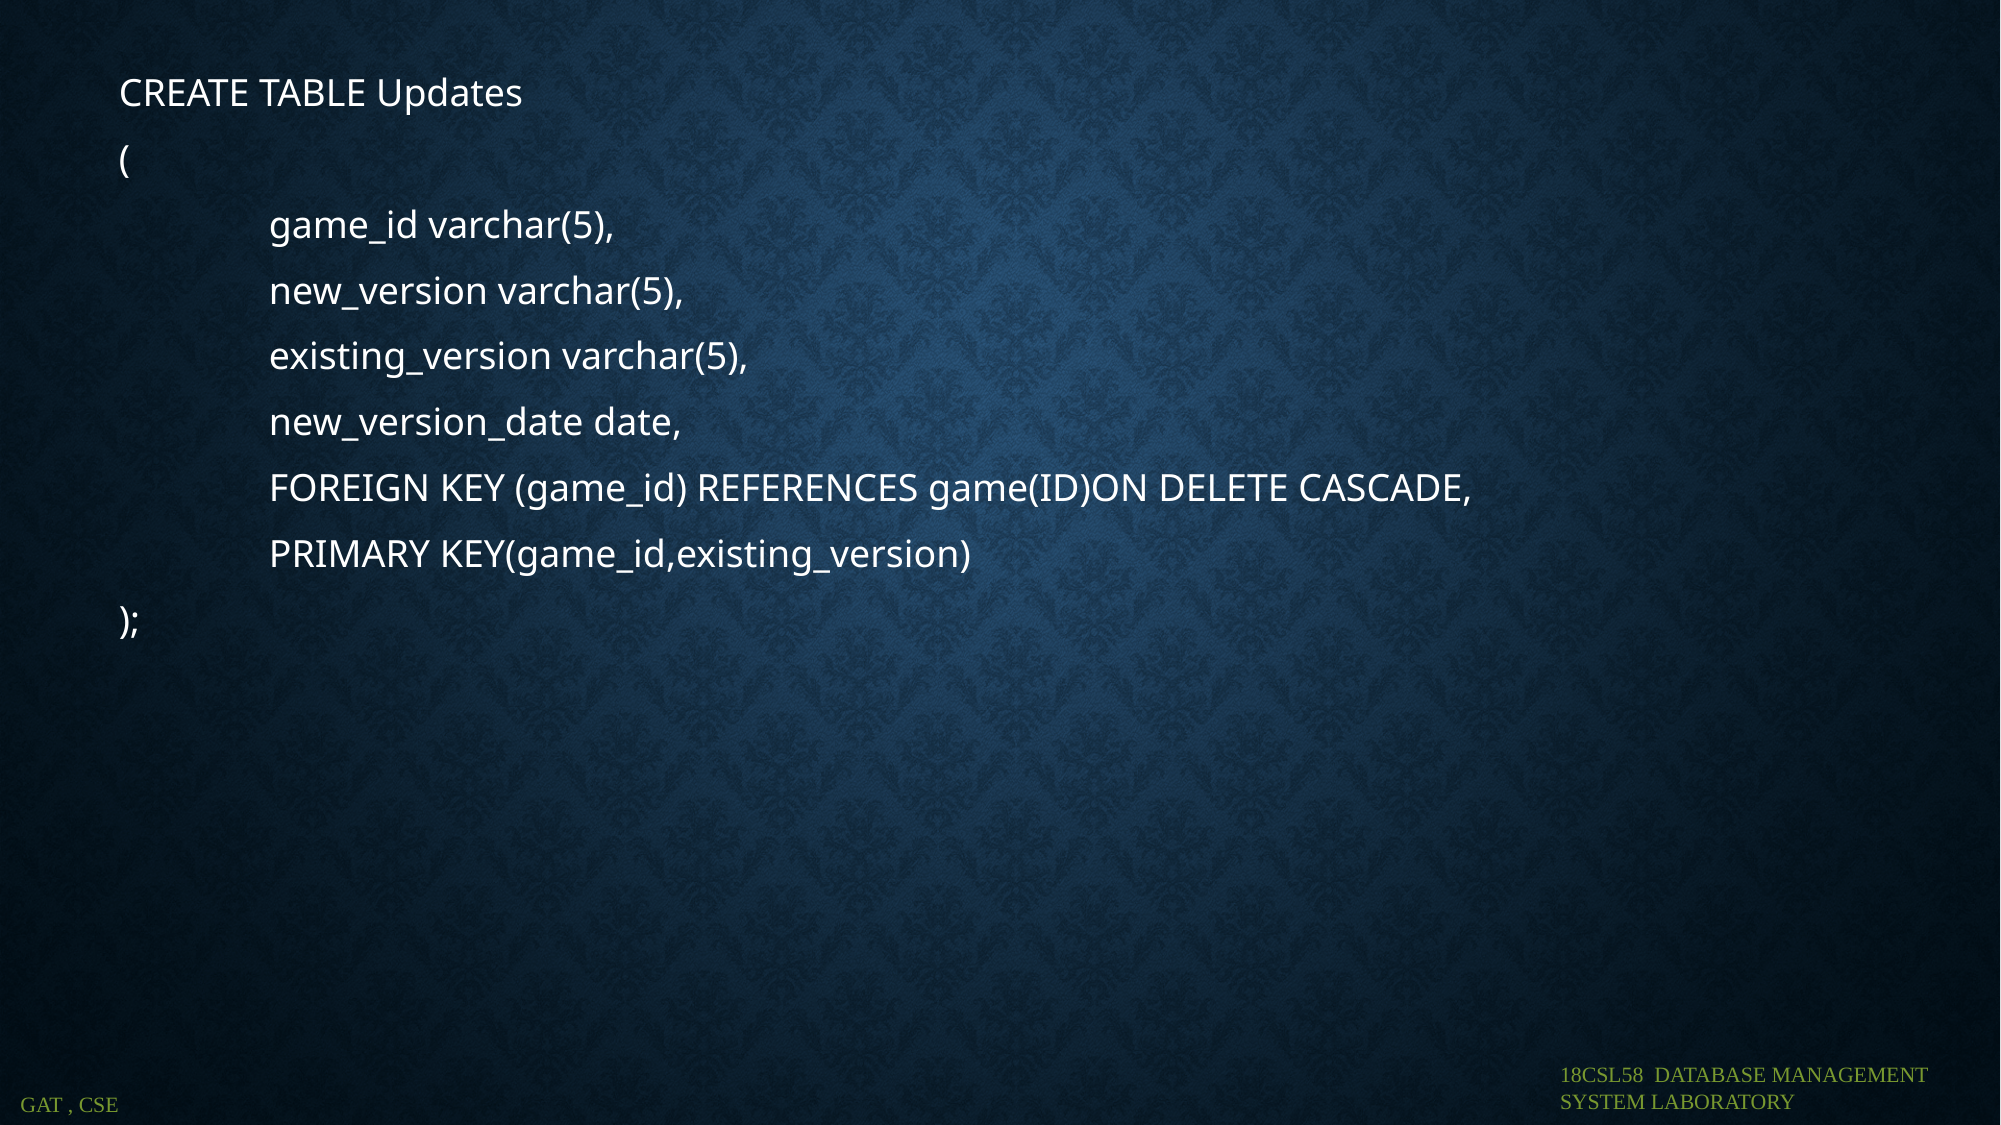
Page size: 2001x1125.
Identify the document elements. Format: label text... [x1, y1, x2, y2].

text_box 18CSL58 DATABASE MANAGEMENT SYSTEM LABORATORY [1545, 1053, 1977, 1121]
list CREATE TABLE Updates ( game_id varchar(5), new_version varchar(5), existing_version varchar(5), new_version_date date, FOREIGN KEY (game_id) REFERENCES game(ID)ON DELETE CASCADE, PRIMARY KEY(game_id,existing_version) ); [103, 61, 1639, 1016]
text_box GAT , CSE [0, 1083, 1000, 1125]
